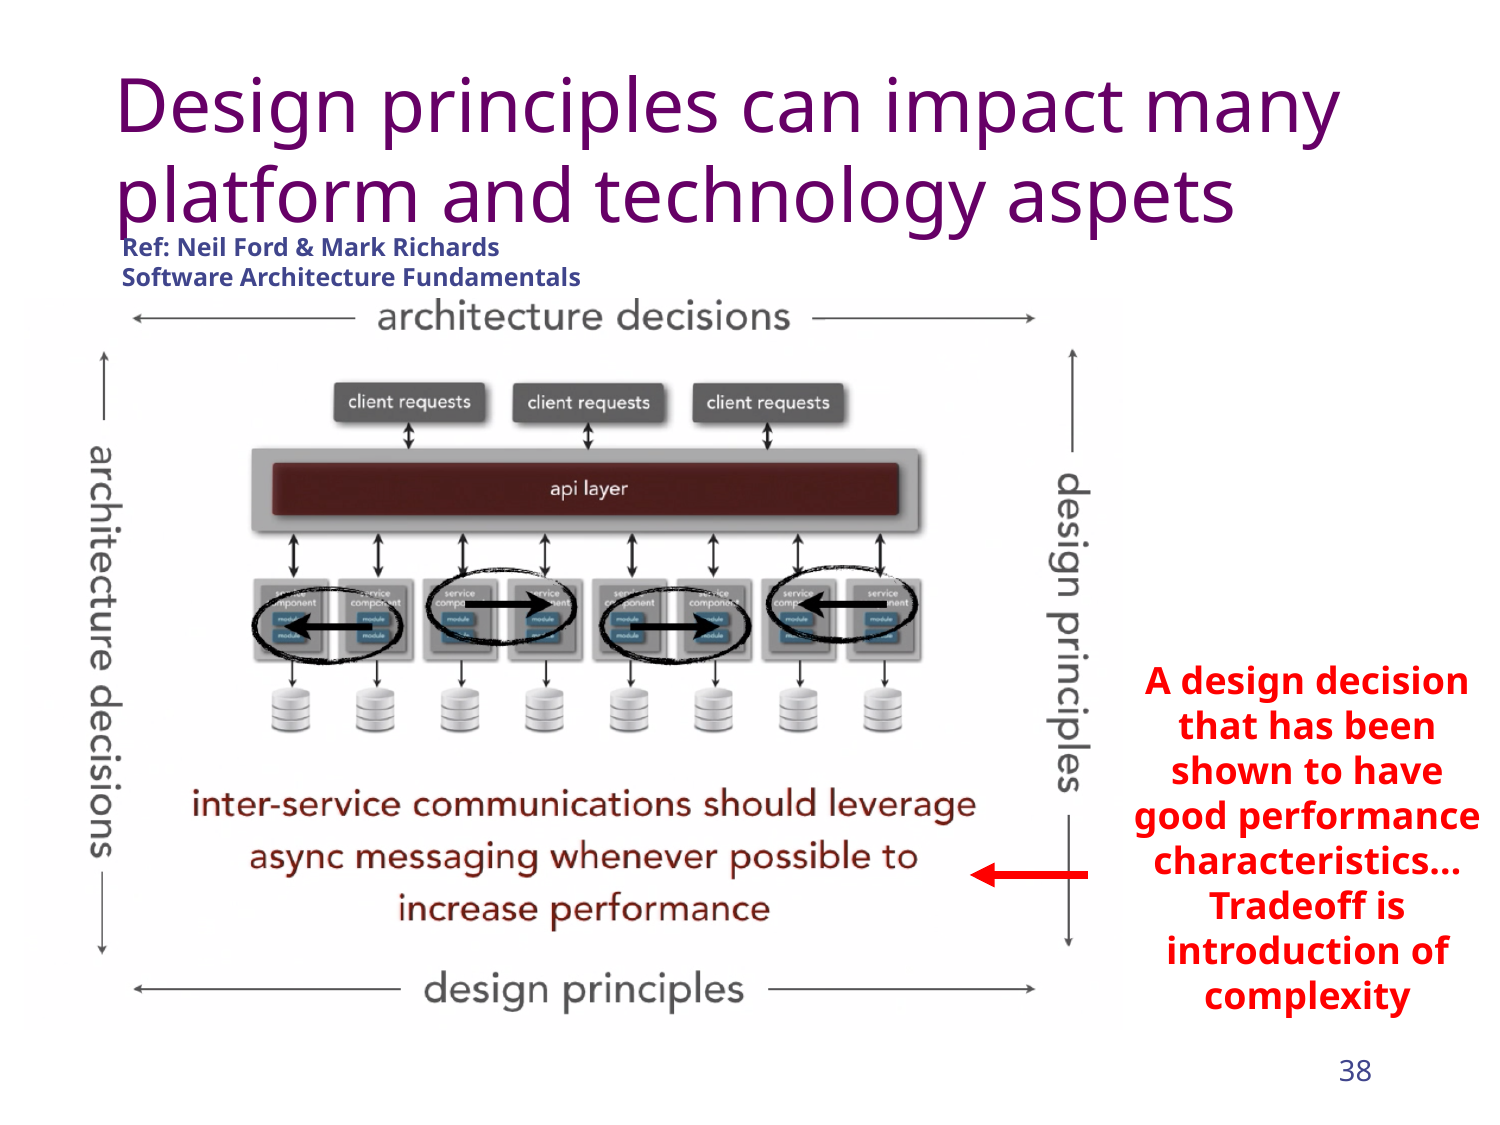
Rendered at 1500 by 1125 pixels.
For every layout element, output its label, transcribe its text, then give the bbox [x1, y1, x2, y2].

text_box Ref: Neil Ford & Mark Richards Software Architecture Fundamentals [107, 224, 597, 296]
title Design principles can impact many platform and technology aspets [99, 50, 1375, 238]
picture [24, 298, 1124, 1030]
slide_number 38 [1074, 1025, 1388, 1100]
text_box A design decision that has been shown to have good performance characteristics… Tradeoff is introduction of complexity [1128, 649, 1499, 1025]
